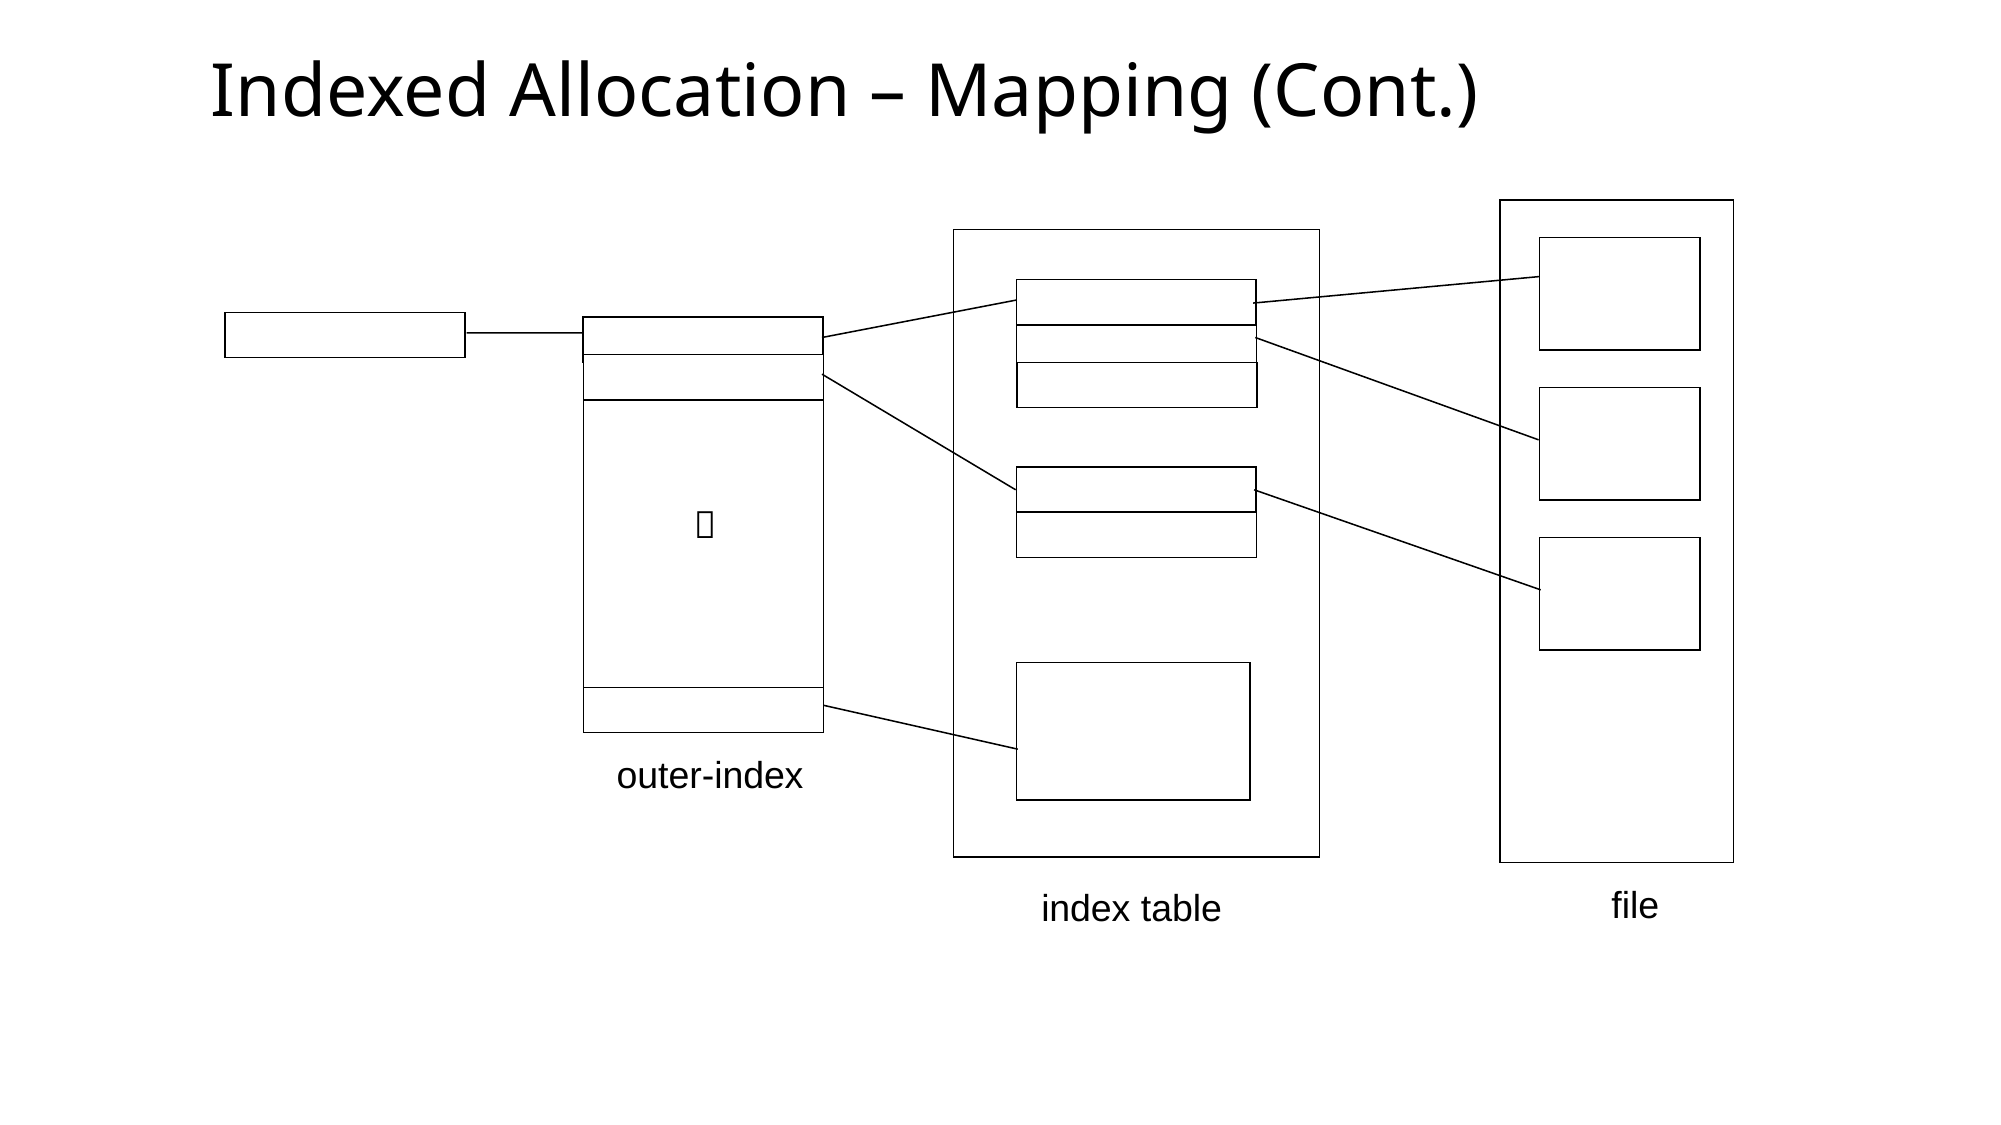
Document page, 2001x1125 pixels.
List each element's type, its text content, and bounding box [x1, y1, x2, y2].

text_box [1500, 199, 1734, 863]
text_box [1016, 512, 1257, 558]
text_box [953, 229, 1320, 857]
text_box [1016, 662, 1250, 800]
text_box [583, 354, 824, 399]
text_box [583, 399, 824, 687]
text_box [1539, 237, 1700, 350]
text_box [1016, 324, 1257, 370]
text_box file [1593, 872, 1678, 935]
title Indexed Allocation – Mapping (Cont.) [195, 45, 1900, 141]
text_box outer-index [598, 741, 822, 805]
text_box [225, 312, 466, 358]
text_box index table [1023, 875, 1240, 939]
text_box [1016, 279, 1257, 324]
text_box [583, 317, 823, 354]
text_box [1539, 537, 1700, 650]
text_box [1017, 362, 1257, 408]
text_box [1539, 387, 1700, 500]
text_box  [676, 492, 735, 556]
text_box [583, 687, 824, 733]
text_box [1016, 467, 1257, 512]
